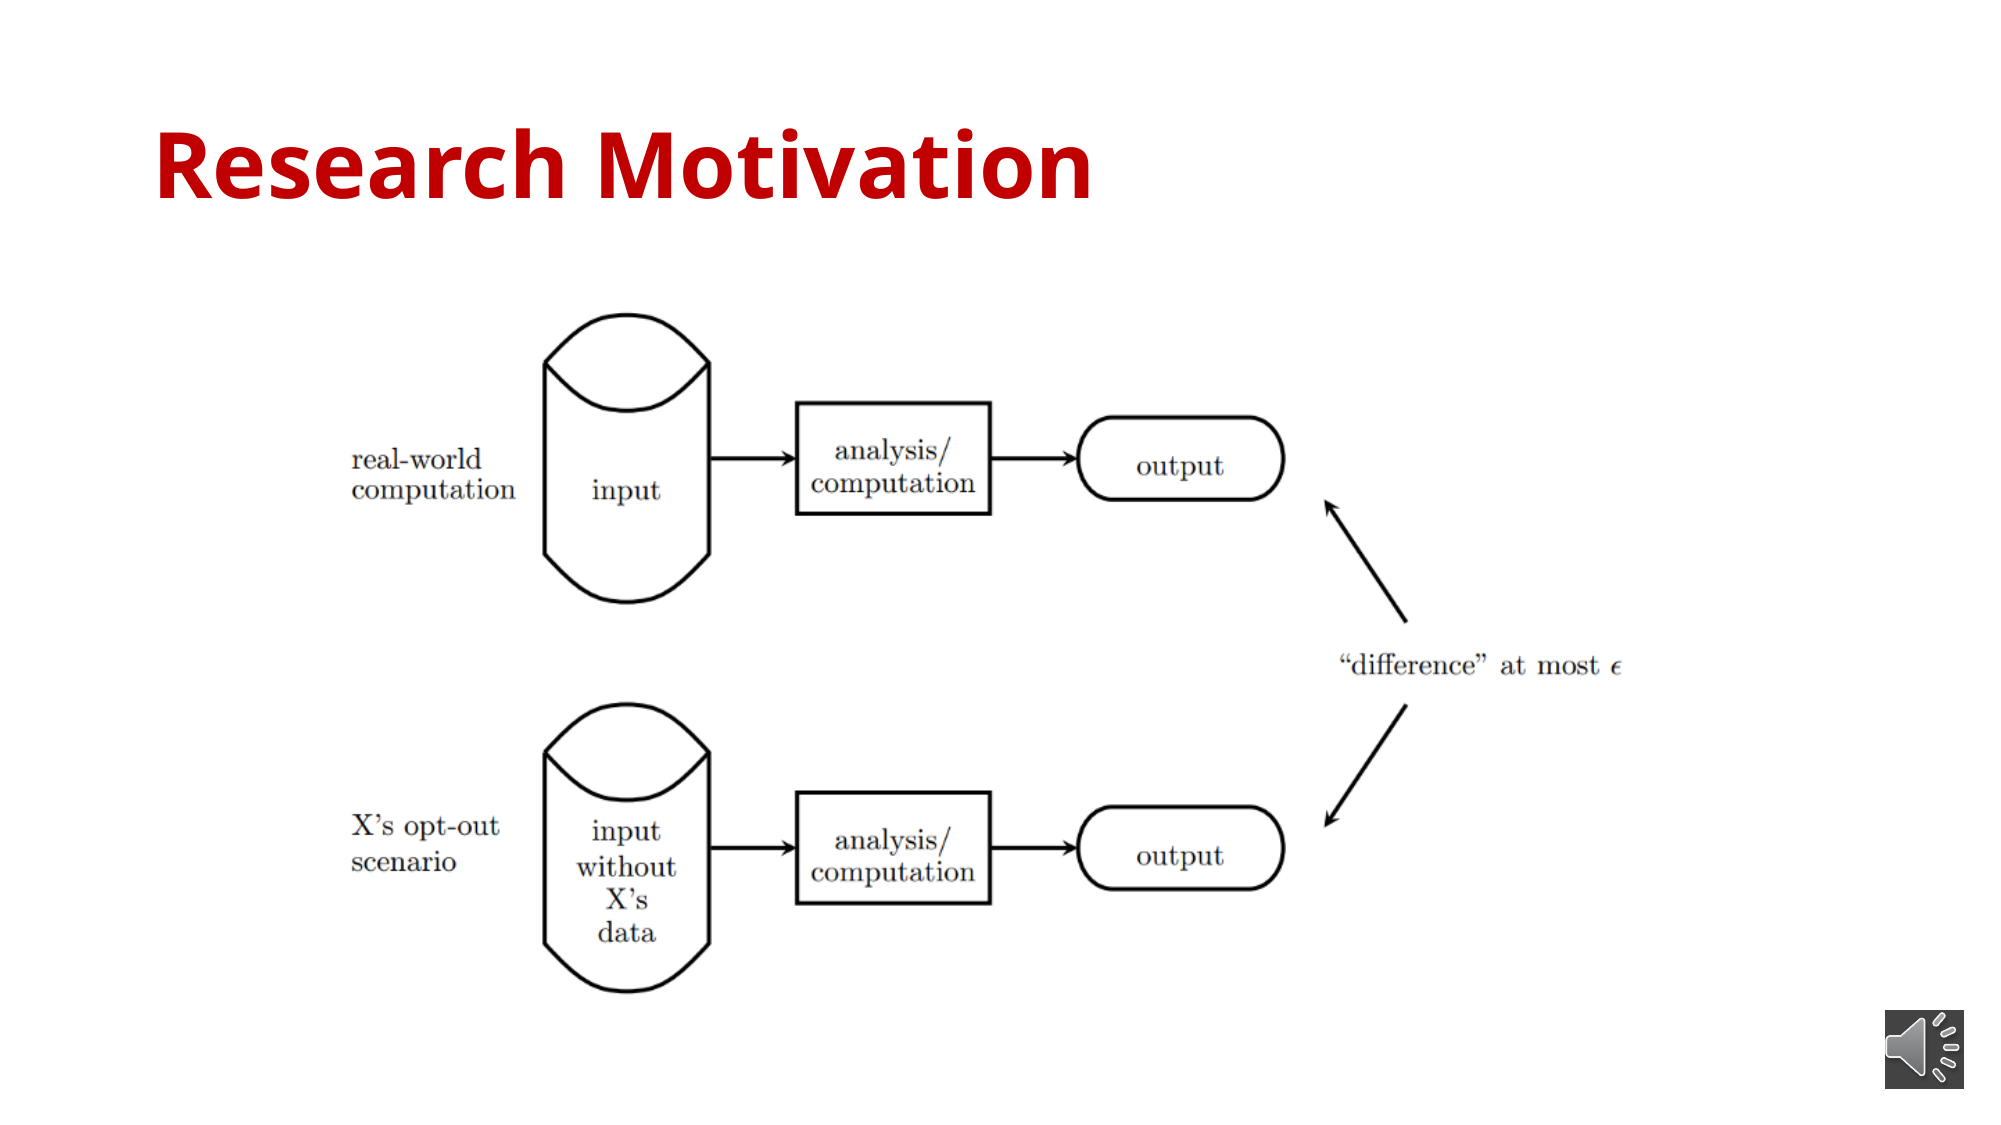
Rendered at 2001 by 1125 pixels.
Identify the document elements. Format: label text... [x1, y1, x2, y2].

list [286, 269, 1673, 1021]
picture [1884, 1009, 1965, 1090]
title Research Motivation [137, 59, 1863, 278]
